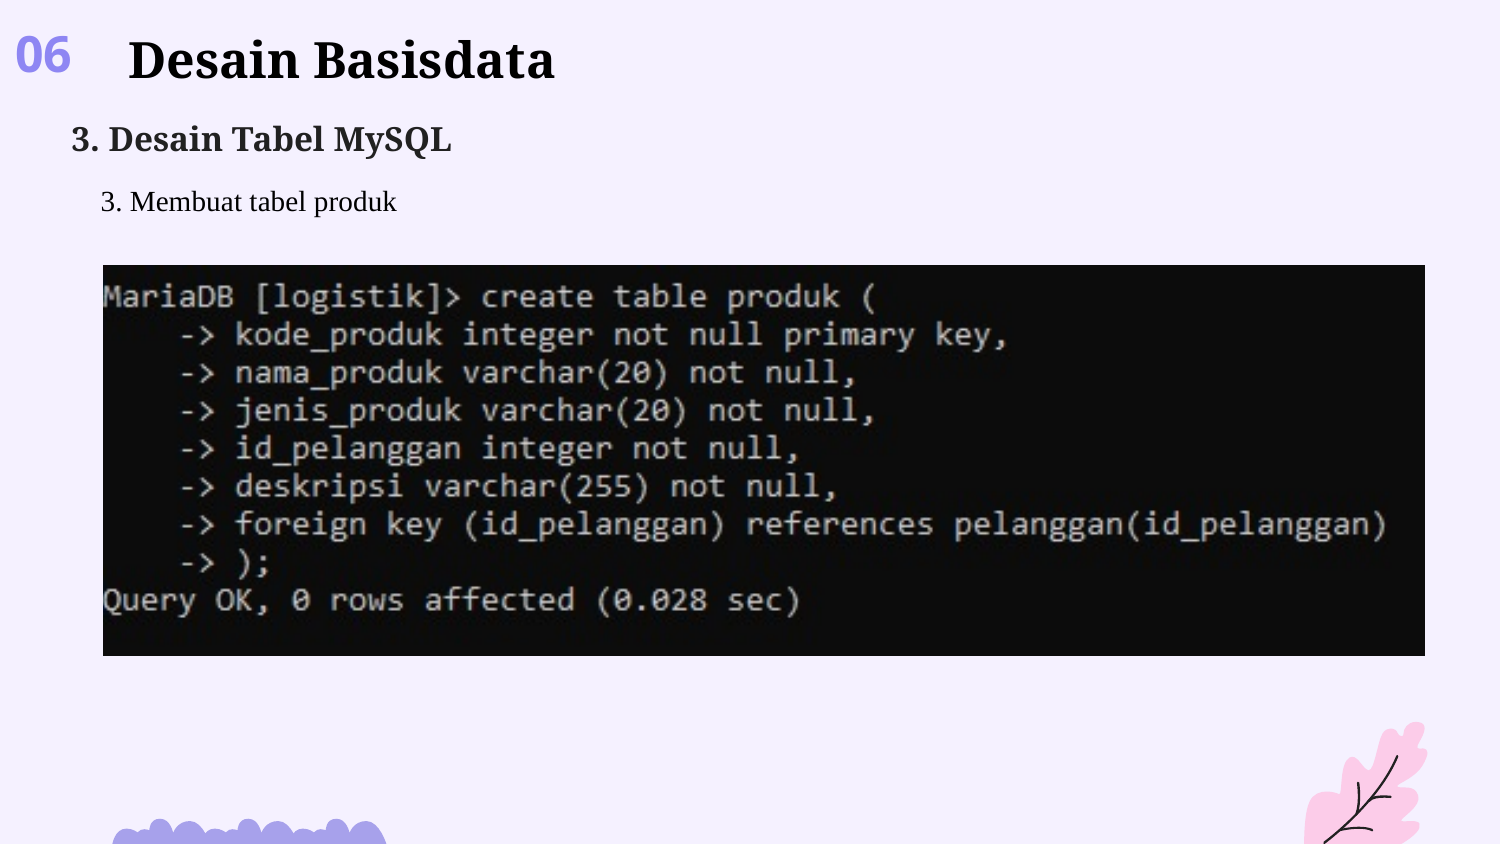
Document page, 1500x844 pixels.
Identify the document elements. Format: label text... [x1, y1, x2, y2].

picture [102, 265, 1425, 657]
text_box 06 [0, 22, 114, 83]
text_box 3. Membuat tabel produk [85, 175, 844, 225]
text_box 3. Desain Tabel MySQL [56, 110, 492, 166]
text_box Desain Basisdata [113, 12, 1414, 96]
